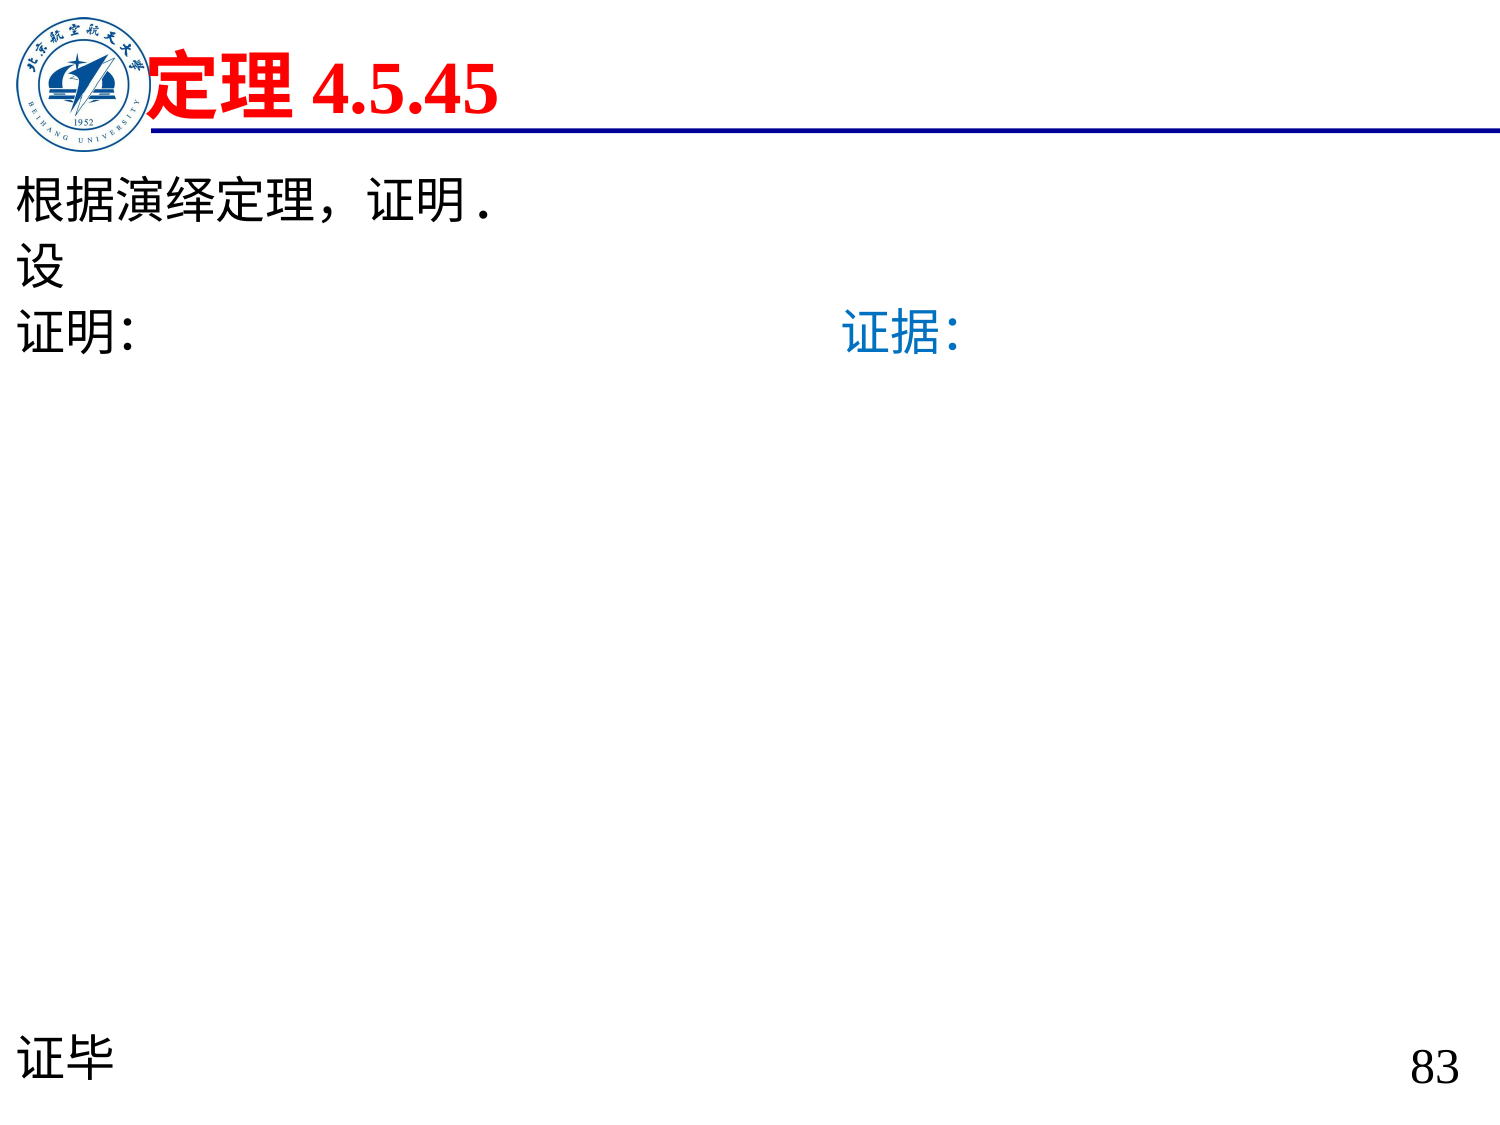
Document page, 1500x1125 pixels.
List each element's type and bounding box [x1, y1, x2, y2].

picture [16, 17, 151, 152]
